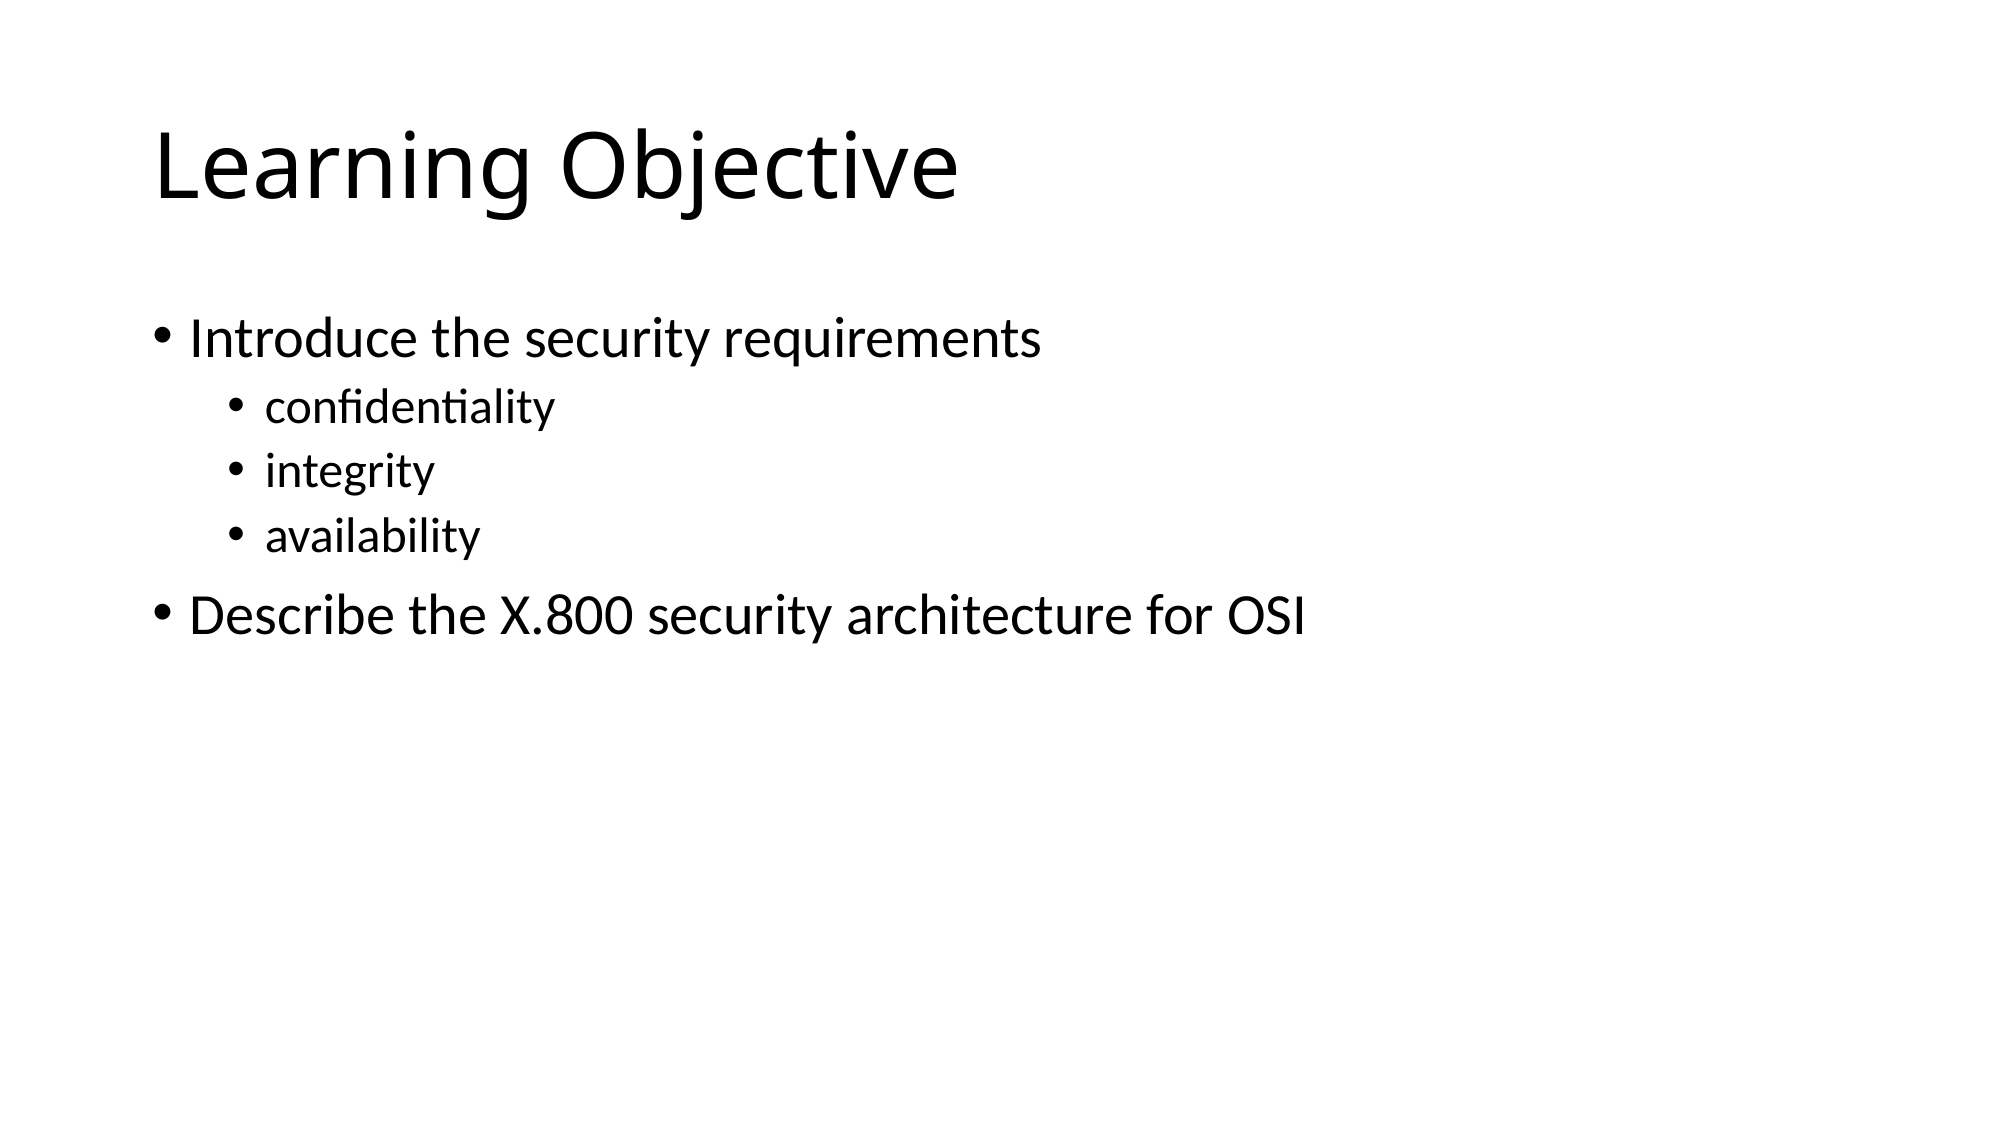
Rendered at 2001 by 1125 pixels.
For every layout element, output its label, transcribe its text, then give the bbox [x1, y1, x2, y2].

list Introduce the security requirements confidentiality integrity availability Describe the X.800 security architecture for OSI [137, 299, 1863, 1014]
title Learning Objective [137, 59, 1863, 278]
